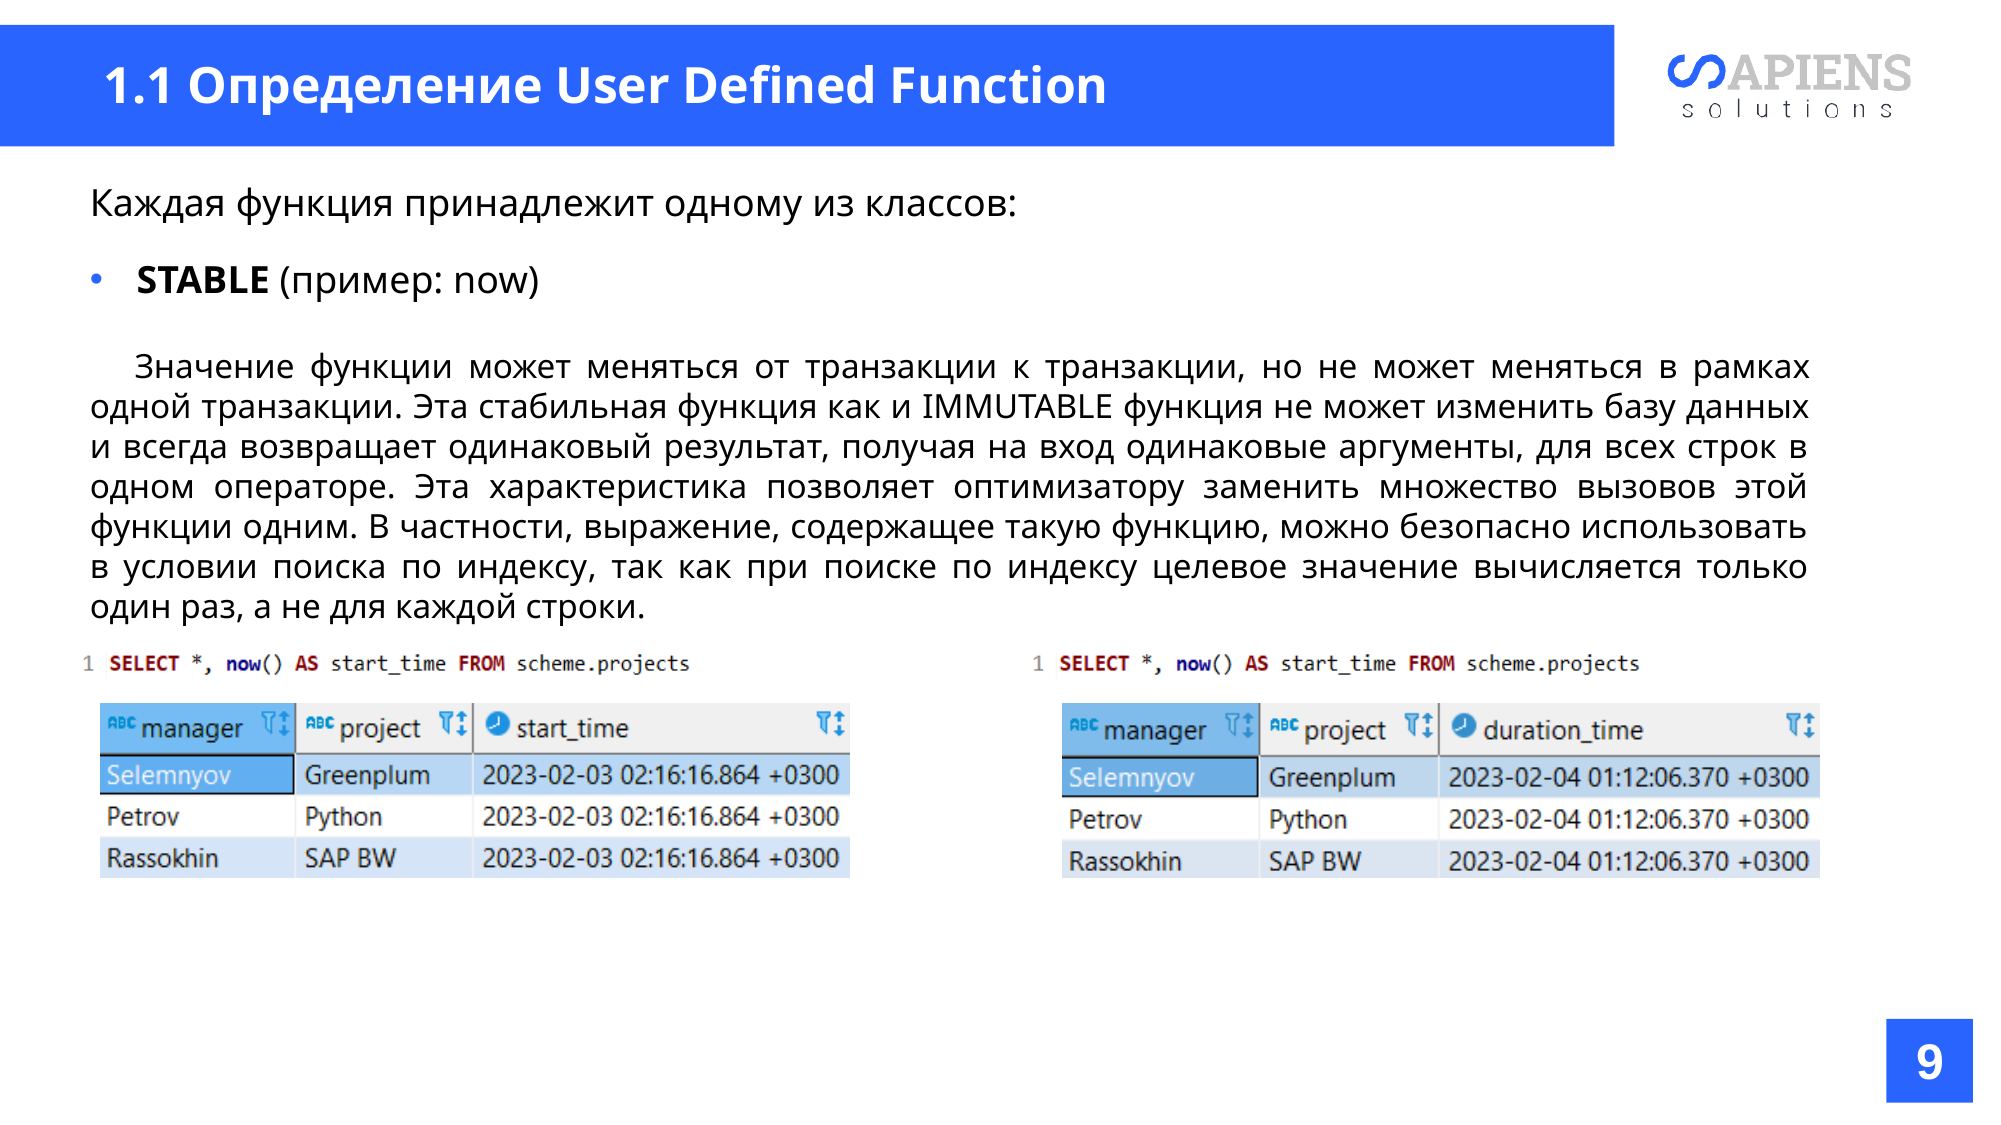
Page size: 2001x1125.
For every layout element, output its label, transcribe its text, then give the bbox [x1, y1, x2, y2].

text_box [1886, 1018, 1973, 1103]
text_box Каждая функция принадлежит одному из классов: STABLE (пример: now) Значение функции может меняться от транзакции к транзакции, но не может меняться в рамках одной транзакции. Эта стабильная функция как и IMMUTABLE функция не может изменить базу данных и всегда возвращает одинаковый результат, получая на вход одинаковые аргументы, для всех строк в одном операторе. Эта характеристика позволяет оптимизатору заменить множество вызовов этой функции одним. В частности, выражение, содержащее такую функцию, можно безопасно использовать в условии поиска по индексу, так как при поиске по индексу целевое значение вычисляется только один раз, а не для каждой строки. [75, 172, 1825, 875]
text_box 1.1 Определение User Defined Function [101, 51, 1350, 114]
picture [1024, 649, 1652, 679]
picture [74, 649, 702, 679]
picture [1062, 703, 1820, 878]
text_box 9 [1909, 1031, 1951, 1090]
picture [1844, 54, 1882, 90]
picture [1825, 103, 1838, 118]
picture [1884, 54, 1911, 91]
picture [1709, 103, 1721, 118]
picture [100, 703, 850, 878]
